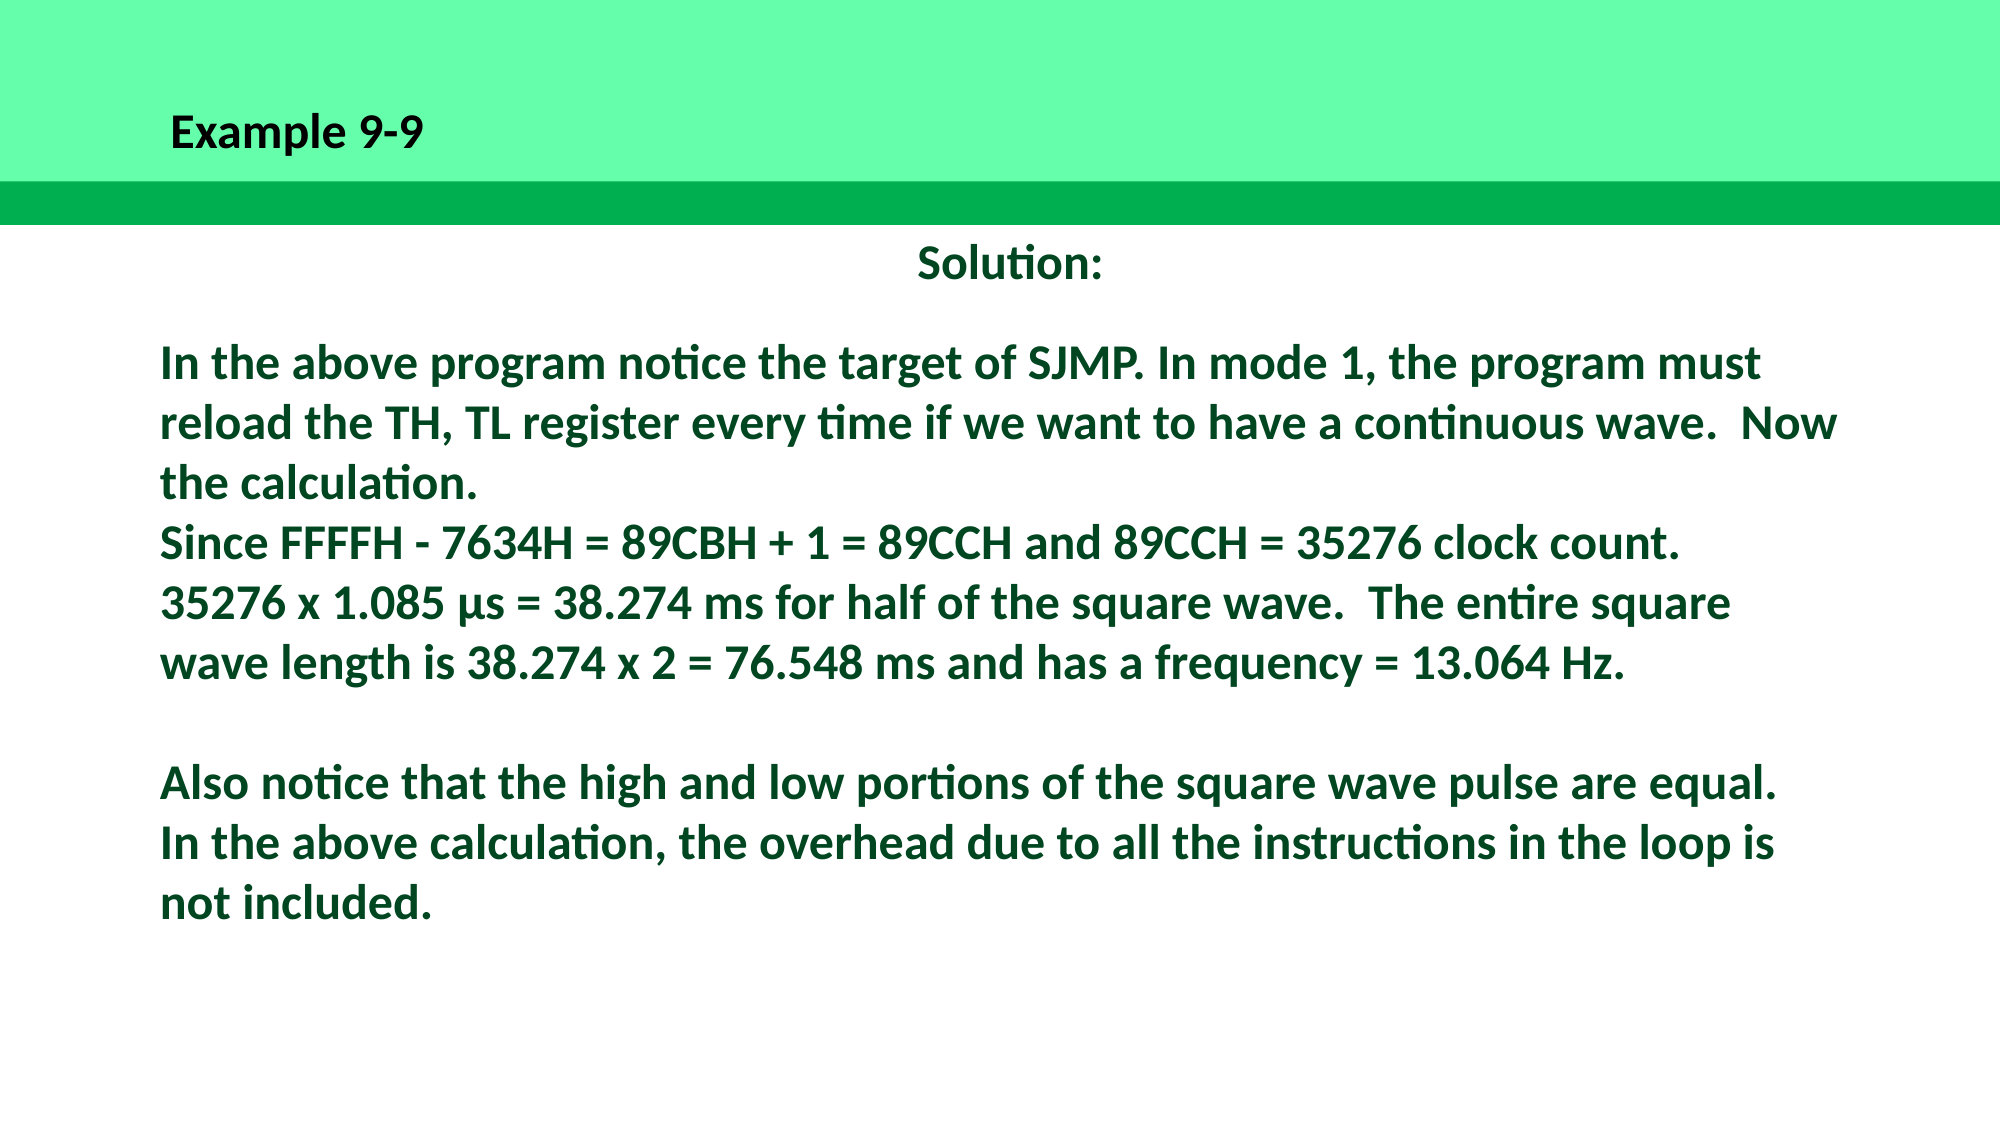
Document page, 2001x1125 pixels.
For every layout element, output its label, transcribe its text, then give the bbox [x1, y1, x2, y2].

text_box [0, 182, 2000, 226]
text_box [0, 0, 2000, 182]
text_box In the above program notice the target of SJMP. In mode 1, the program must reload the TH, TL register every time if we want to have a continuous wave. Now the calculation. Since FFFFH - 7634H = 89CBH + 1 = 89CCH and 89CCH = 35276 clock count. 35276 x 1.085 µs = 38.274 ms for half of the square wave. The entire square wave length is 38.274 x 2 = 76.548 ms and has a frequency = 13.064 Hz. Also notice that the high and low portions of the square wave pulse are equal. In the above calculation, the overhead due to all the instructions in the loop is not included. [145, 321, 1855, 937]
text_box Solution: [10, 222, 2000, 297]
text_box Example 9-9 [155, 90, 1845, 166]
